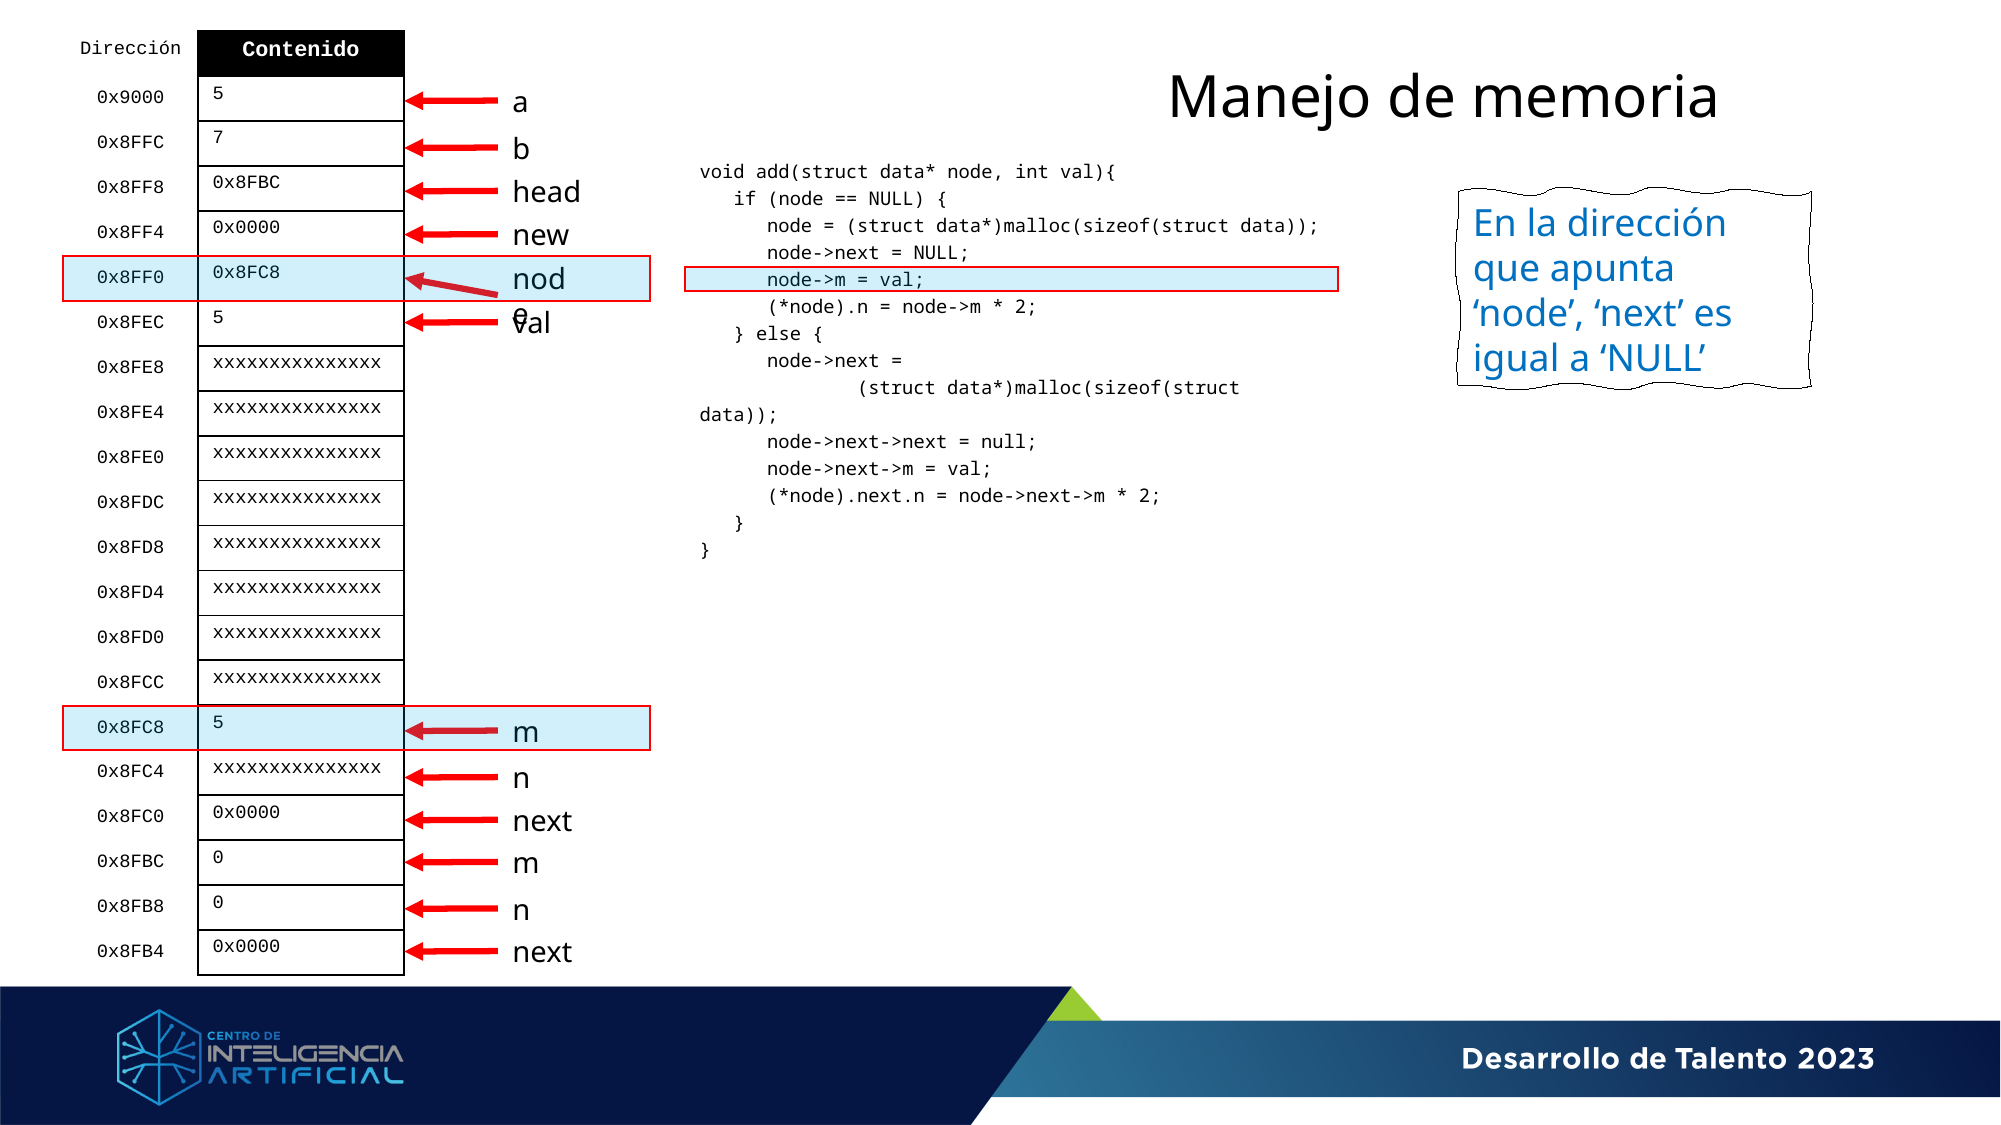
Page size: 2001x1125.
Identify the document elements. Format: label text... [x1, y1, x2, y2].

picture [0, 0, 2001, 1125]
table_cell 0x8FB8 [63, 885, 197, 930]
table_cell 0 [199, 841, 403, 884]
text_box m [497, 845, 698, 887]
table_cell xxxxxxxxxxxxxxx [199, 616, 403, 659]
table_cell 0x8FC4 [63, 751, 197, 795]
text_box [62, 705, 651, 751]
table_header Dirección [63, 31, 197, 76]
text_box m [497, 705, 698, 756]
table_cell 5 [199, 302, 403, 345]
table_cell 0x8FBC [199, 167, 403, 210]
table_cell xxxxxxxxxxxxxxx [199, 571, 403, 615]
text_box n [497, 887, 698, 934]
table_cell 0 [199, 886, 403, 929]
text_box new [497, 209, 592, 252]
table_cell 5 [199, 77, 403, 120]
table_cell 0x8FE4 [63, 391, 197, 436]
title Manejo de memoria [988, 59, 1899, 138]
table_cell 0x8FE0 [63, 436, 197, 481]
table_cell 0x8FCC [63, 660, 197, 705]
text_box b [497, 122, 541, 166]
table_cell xxxxxxxxxxxxxxx [199, 751, 403, 794]
table_header Contenido [199, 32, 403, 75]
table_cell 7 [199, 122, 403, 165]
text_box head [497, 166, 662, 216]
table_cell 0x8FEC [63, 302, 197, 346]
table_cell 0x8FDC [63, 481, 197, 526]
text_box [62, 255, 651, 302]
table_cell 0x0000 [199, 212, 403, 255]
table_cell 0x8FC0 [63, 795, 197, 840]
table_cell 0x9000 [63, 76, 197, 121]
table_cell 0x0000 [199, 931, 403, 974]
text_box next [497, 802, 698, 845]
table_cell 0x8FFC [63, 121, 197, 166]
text_box En la dirección que apunta ‘node’, ‘next’ es igual a ‘NULL’ [1455, 187, 1814, 390]
table_cell 0x8FD4 [63, 570, 197, 615]
table_cell 0x8FD8 [63, 526, 197, 570]
table_cell xxxxxxxxxxxxxxx [199, 526, 403, 570]
text_box val [497, 302, 592, 347]
table_cell 0x8FF4 [63, 211, 197, 255]
text_box a [497, 75, 541, 122]
table_cell xxxxxxxxxxxxxxx [199, 437, 403, 480]
table_cell 0x8FBC [63, 840, 197, 885]
text_box [684, 266, 1339, 292]
table_cell 0x8FE8 [63, 346, 197, 391]
table_cell xxxxxxxxxxxxxxx [199, 661, 403, 704]
text_box n [497, 756, 698, 802]
table_cell xxxxxxxxxxxxxxx [199, 392, 403, 435]
text_box void add(struct data* node, int val){ if (node == NULL) { node = (struct data*)malloc(sizeof(struct data)); node->next = NULL; node->m = val; (*node).n = node->m * 2; } else { node->next = (struct data*)malloc(sizeof(struct data)); node->next->next = null; node->next->m = val; (*node).next.n = node->next->m * 2; } } [684, 147, 1339, 266]
text_box next [497, 934, 698, 976]
table_cell xxxxxxxxxxxxxxx [199, 481, 403, 525]
table_cell 0x8FD0 [63, 615, 197, 660]
table_cell 0x8FB4 [63, 930, 197, 975]
text_box void add(struct data* node, int val){ if (node == NULL) { node = (struct data*)malloc(sizeof(struct data)); node->next = NULL; node->m = val; (*node).n = node->m * 2; } else { node->next = (struct data*)malloc(sizeof(struct data)); node->next->next = null; node->next->m = val; (*node).next.n = node->next->m * 2; } } [684, 292, 1339, 841]
table_cell 0x8FF8 [63, 166, 197, 211]
table_cell 0x0000 [199, 796, 403, 839]
table_cell xxxxxxxxxxxxxxx [199, 347, 403, 390]
